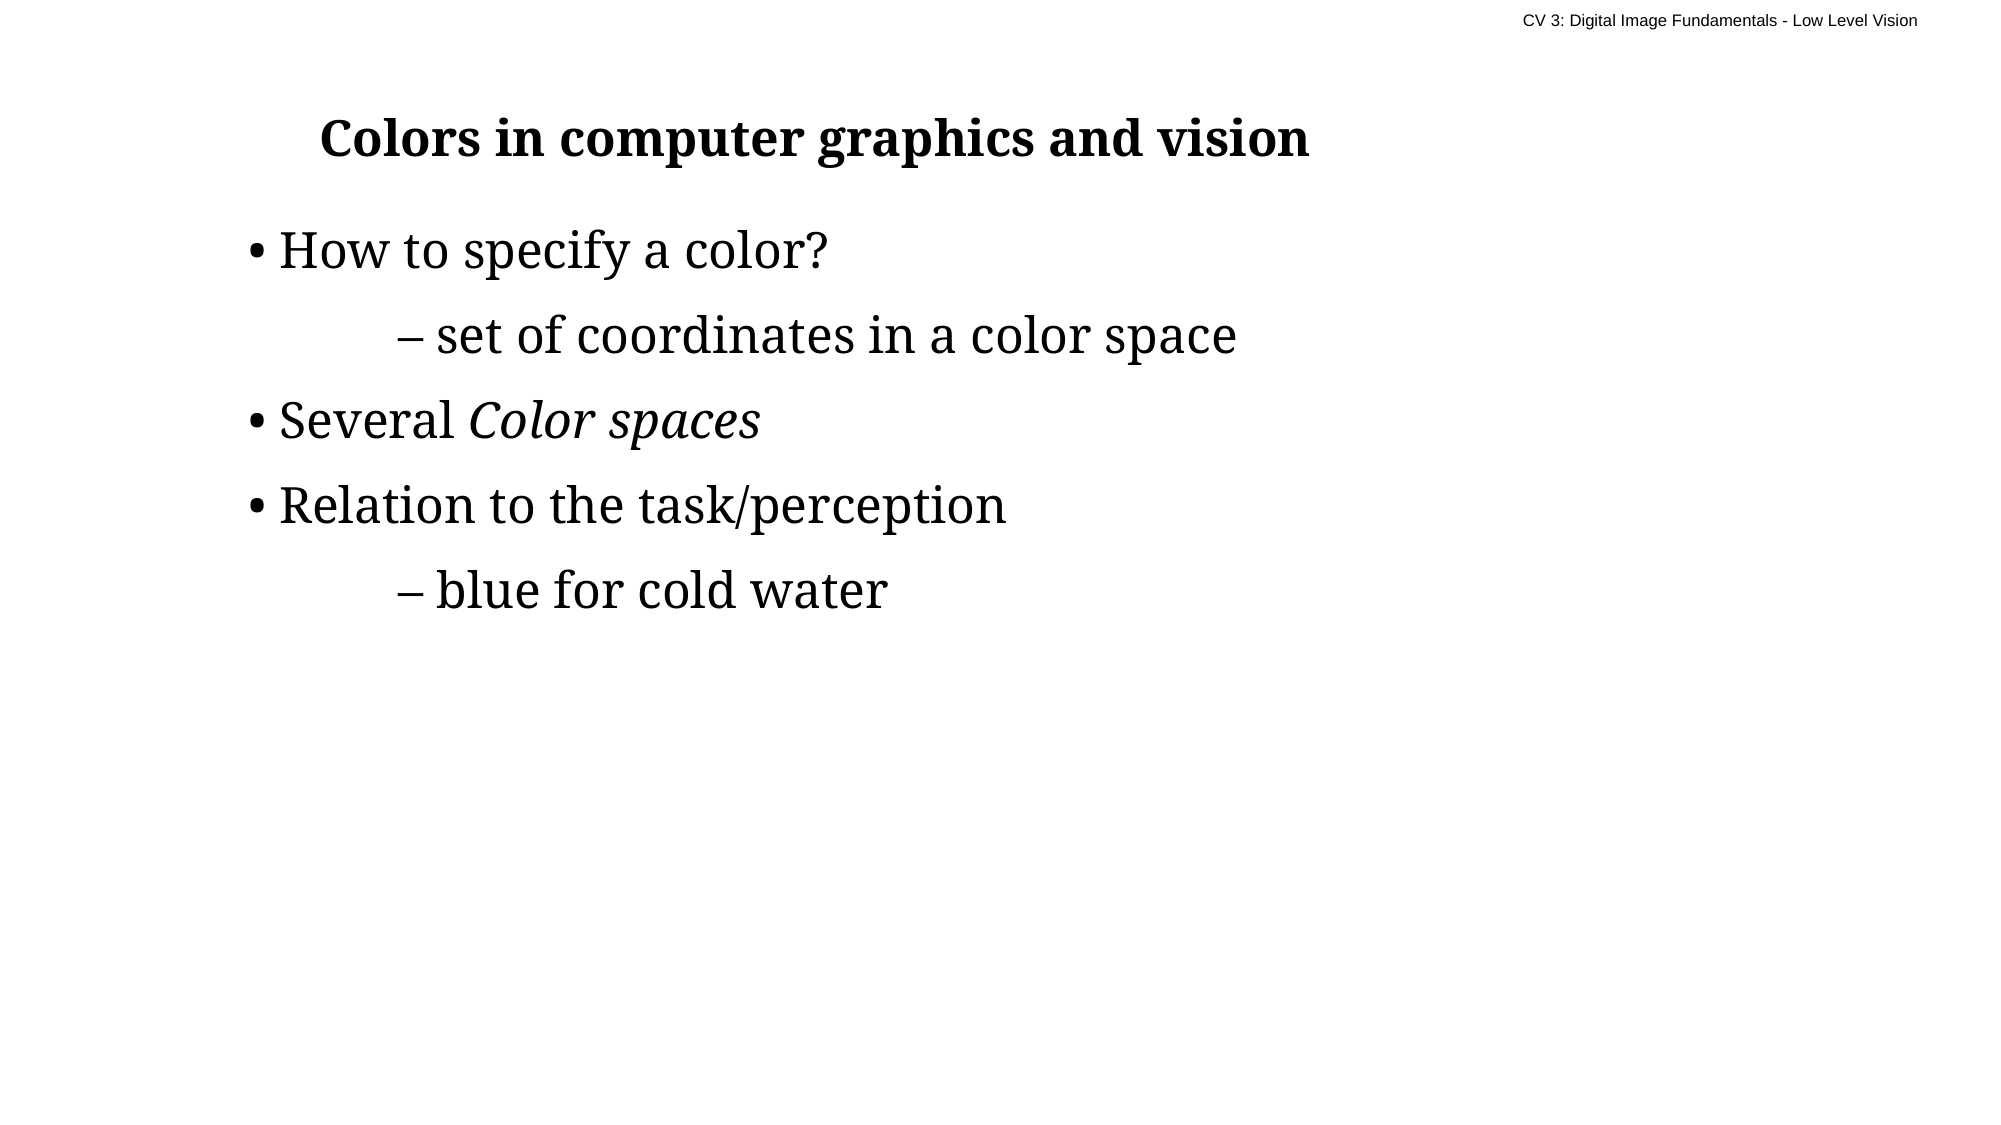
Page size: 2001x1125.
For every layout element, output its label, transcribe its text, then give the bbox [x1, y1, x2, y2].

text_box • How to specify a color? – set of coordinates in a color space • Several Color spaces • Relation to the task/perception – blue for cold water [233, 210, 1800, 626]
text_box Colors in computer graphics and vision [304, 91, 1361, 182]
